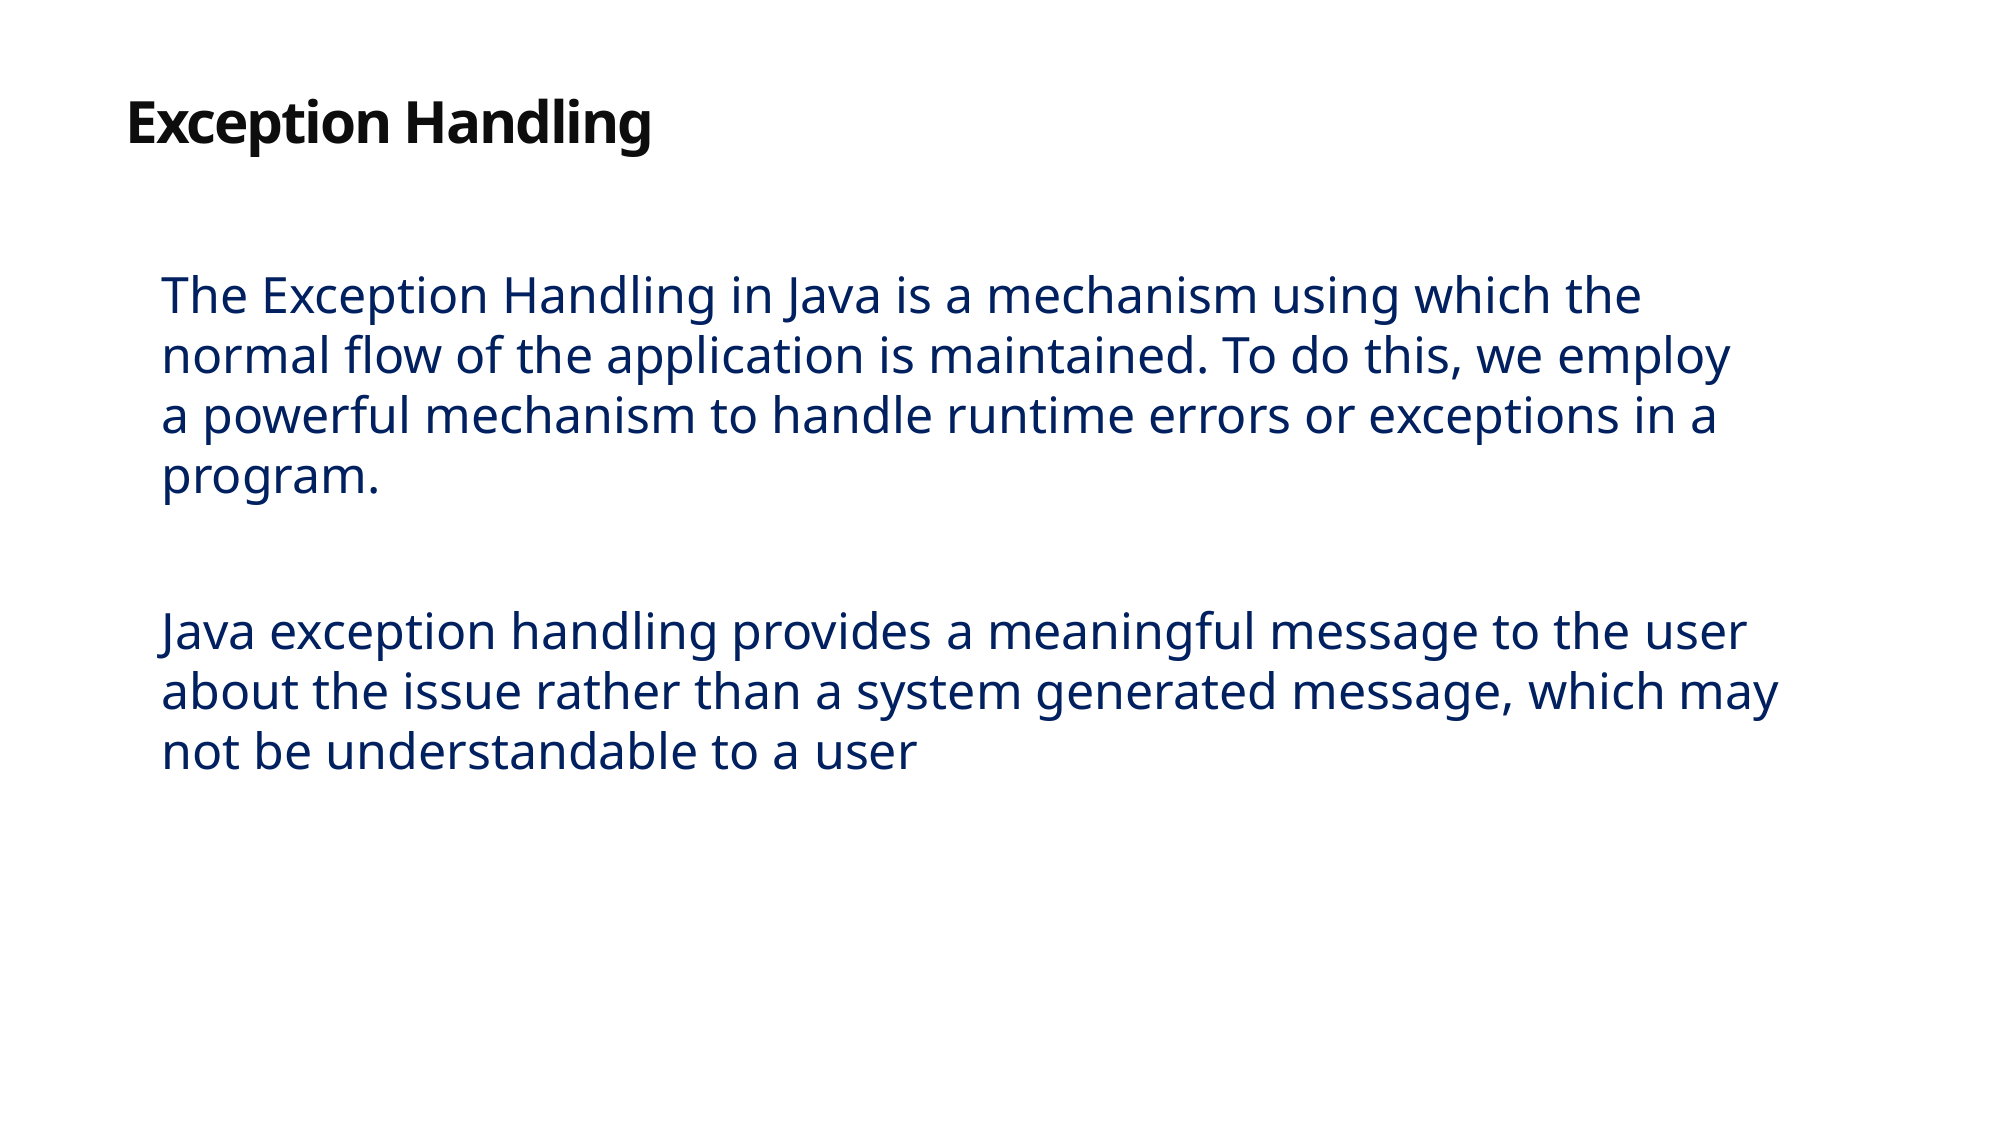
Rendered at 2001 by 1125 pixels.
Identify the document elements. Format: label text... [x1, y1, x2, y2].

text_box Java exception handling provides a meaningful message to the user about the issue rather than a system generated message, which may not be understandable to a user [146, 591, 1814, 787]
text_box The Exception Handling in Java is a mechanism using which the normal flow of the application is maintained. To do this, we employ a powerful mechanism to handle runtime errors or exceptions in a program. [146, 256, 1768, 512]
text_box Exception Handling [125, 84, 1780, 156]
